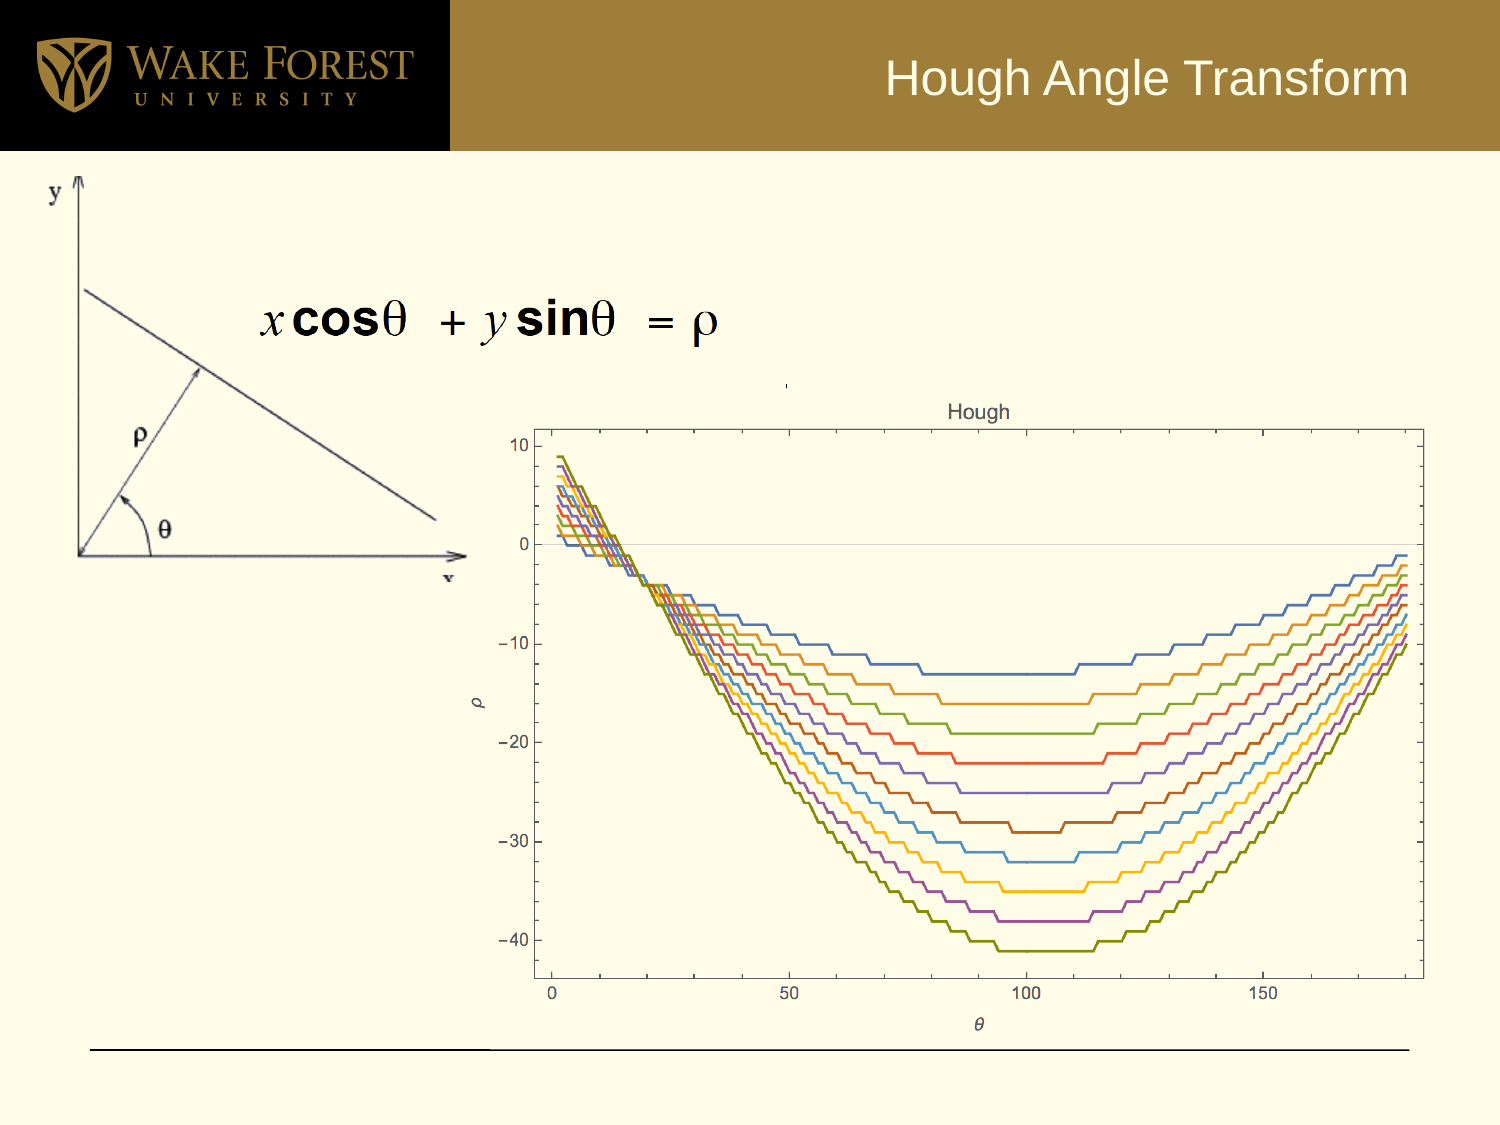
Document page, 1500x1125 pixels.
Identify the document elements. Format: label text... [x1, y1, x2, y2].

title Hough Angle Transform [524, 0, 1425, 151]
picture [37, 37, 414, 113]
picture [20, 176, 1454, 1043]
